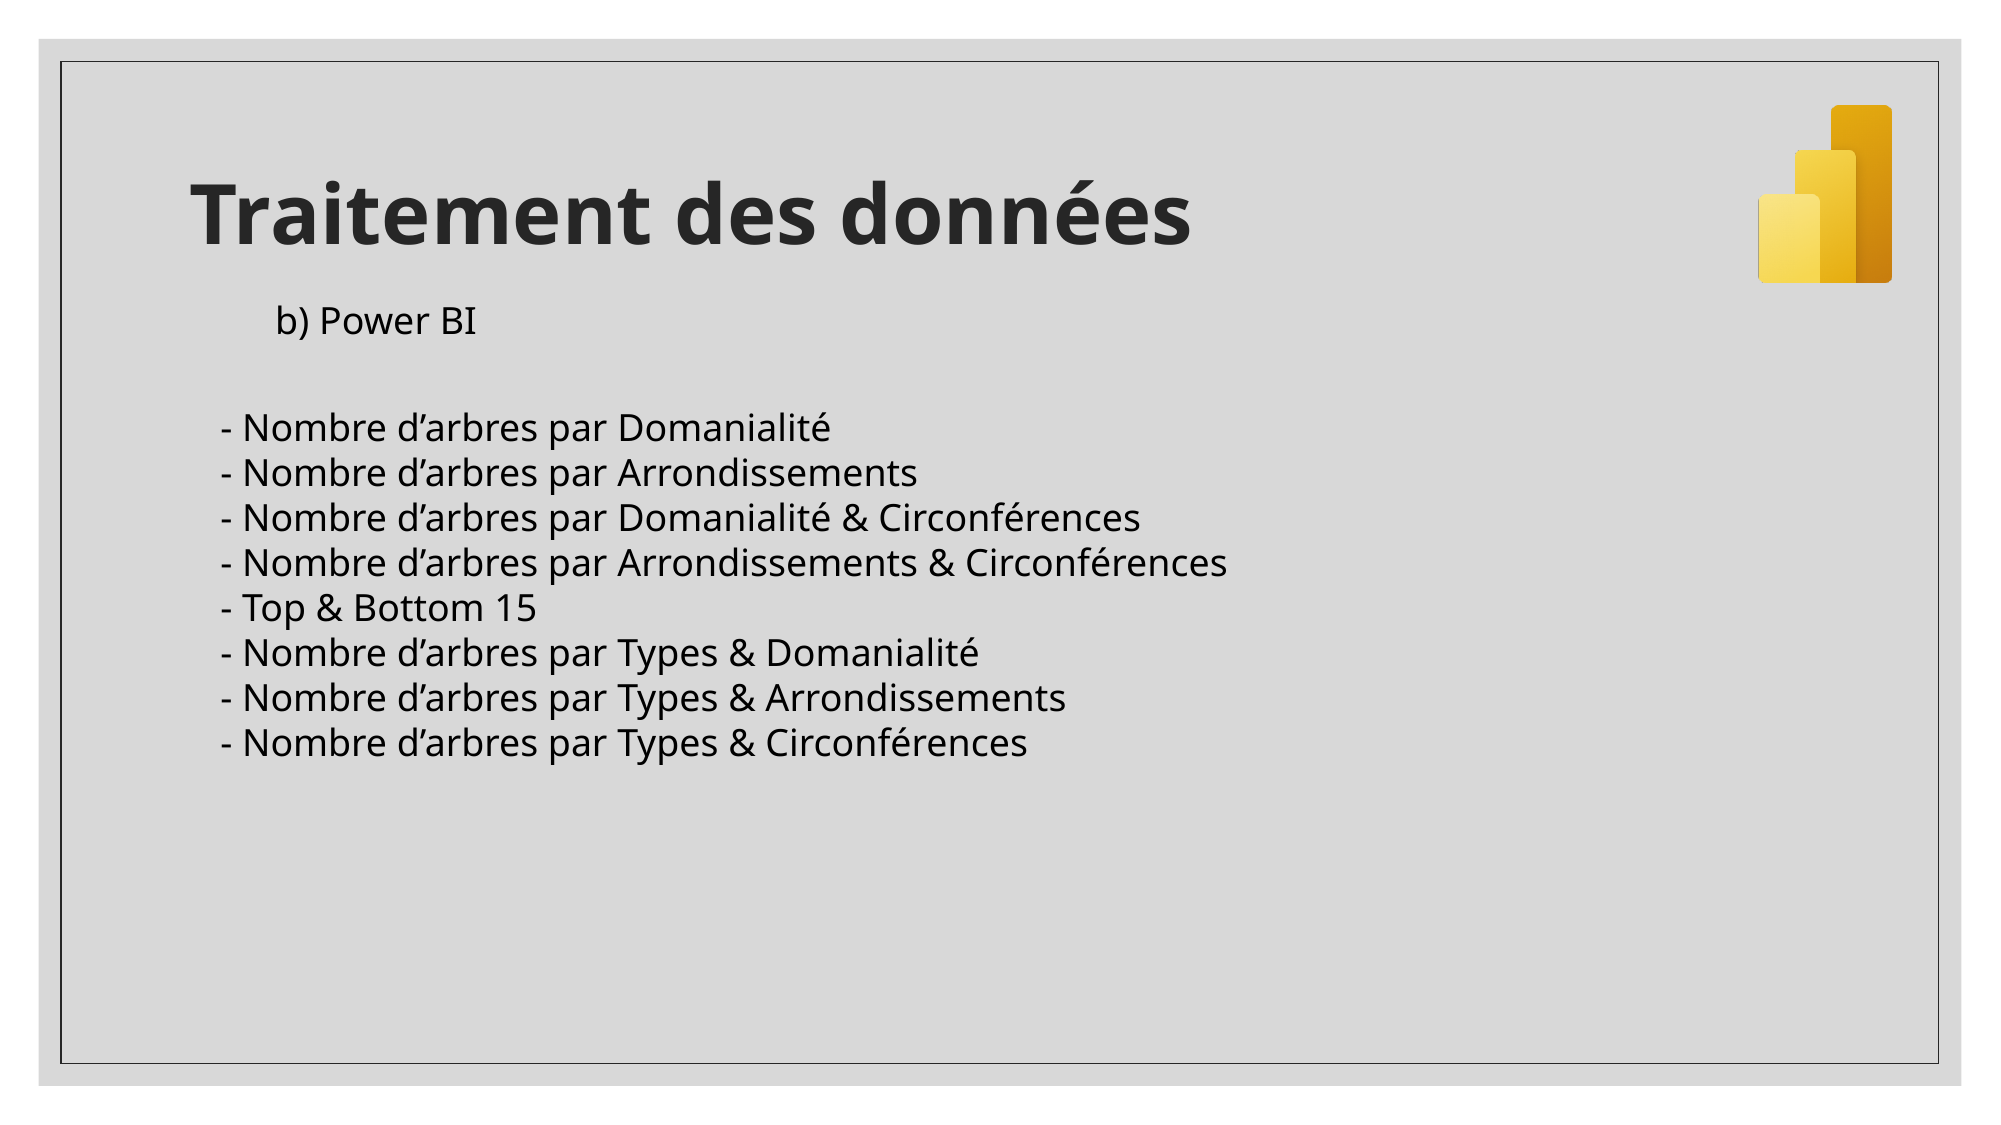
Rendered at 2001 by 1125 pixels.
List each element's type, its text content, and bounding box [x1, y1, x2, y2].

text_box - Nombre d’arbres par Domanialité - Nombre d’arbres par Arrondissements - Nombre d’arbres par Domanialité & Circonférences - Nombre d’arbres par Arrondissements & Circonférences - Top & Bottom 15 - Nombre d’arbres par Types & Domanialité - Nombre d’arbres par Types & Arrondissements - Nombre d’arbres par Types & Circonférences [205, 396, 1582, 771]
title Traitement des données [174, 105, 1825, 331]
text_box b) Power BI [260, 289, 900, 350]
picture [1736, 105, 1914, 283]
